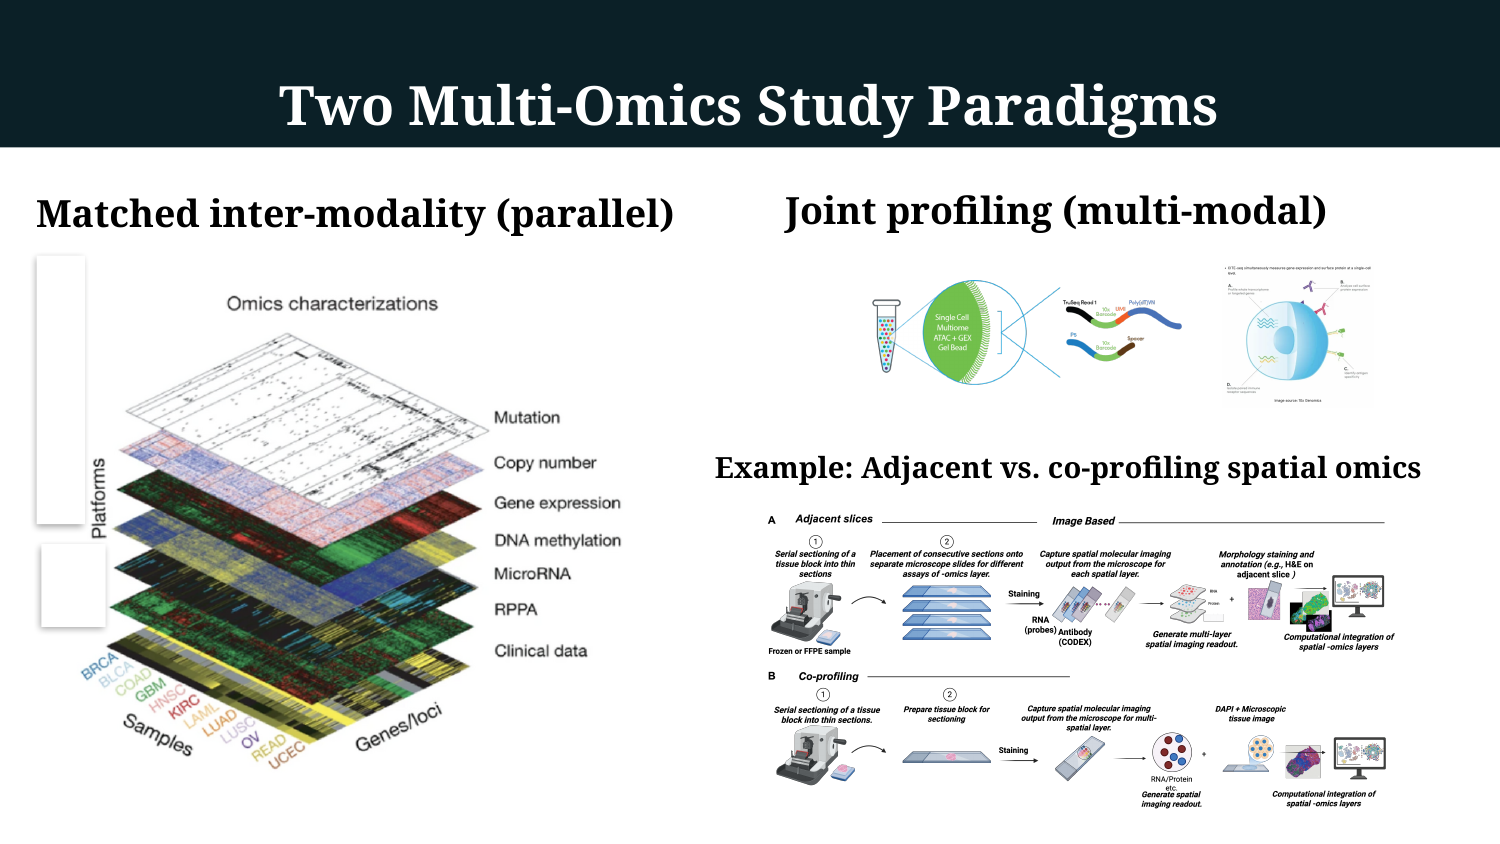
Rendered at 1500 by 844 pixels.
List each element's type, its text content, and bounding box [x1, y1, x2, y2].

picture [872, 280, 1183, 385]
text_box Joint profiling (multi-modal) [770, 179, 1500, 240]
title Two Multi-Omics Study Paradigms [75, 33, 1425, 175]
picture [1222, 264, 1375, 408]
text_box Matched inter-modality (parallel) [21, 182, 772, 243]
text_box Example: Adjacent vs. co-profiling spatial omics [699, 442, 1500, 492]
picture [755, 510, 1397, 812]
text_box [36, 255, 647, 783]
